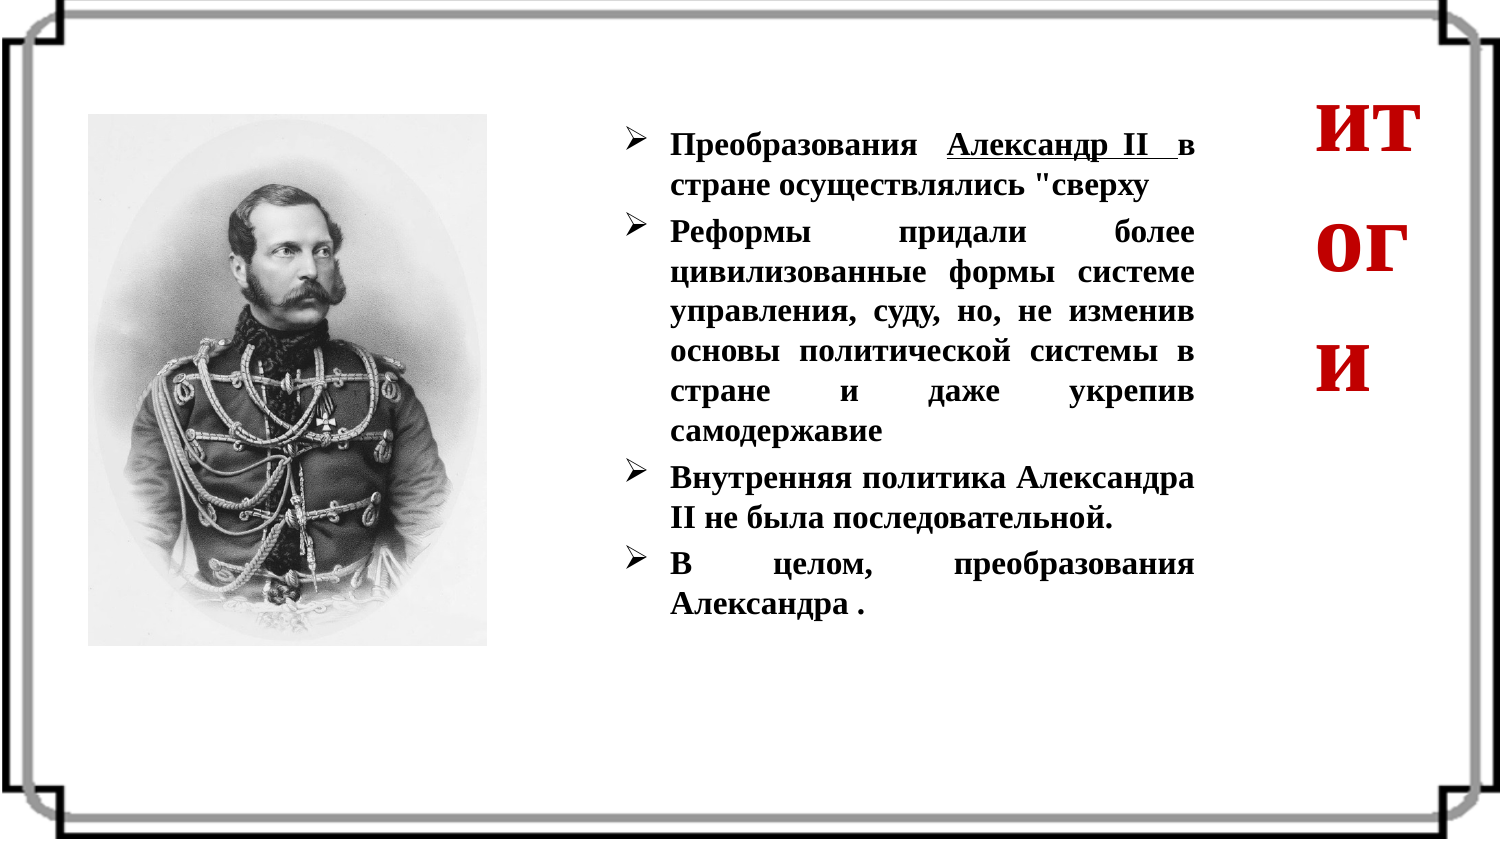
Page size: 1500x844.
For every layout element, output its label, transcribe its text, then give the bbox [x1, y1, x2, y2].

subtitle Преобразования Александр II в стране осуществлялись "сверху Реформы придали более цивилизованные формы системе управления, суду, но, не изменив основы политической системы в стране и даже укрепив самодержавие Внутренняя политика Александра II не была последовательной. В целом, преобразования Александра . [1180, 114, 1211, 331]
text_box итоги [1300, 43, 1461, 419]
picture [3, 0, 1500, 844]
